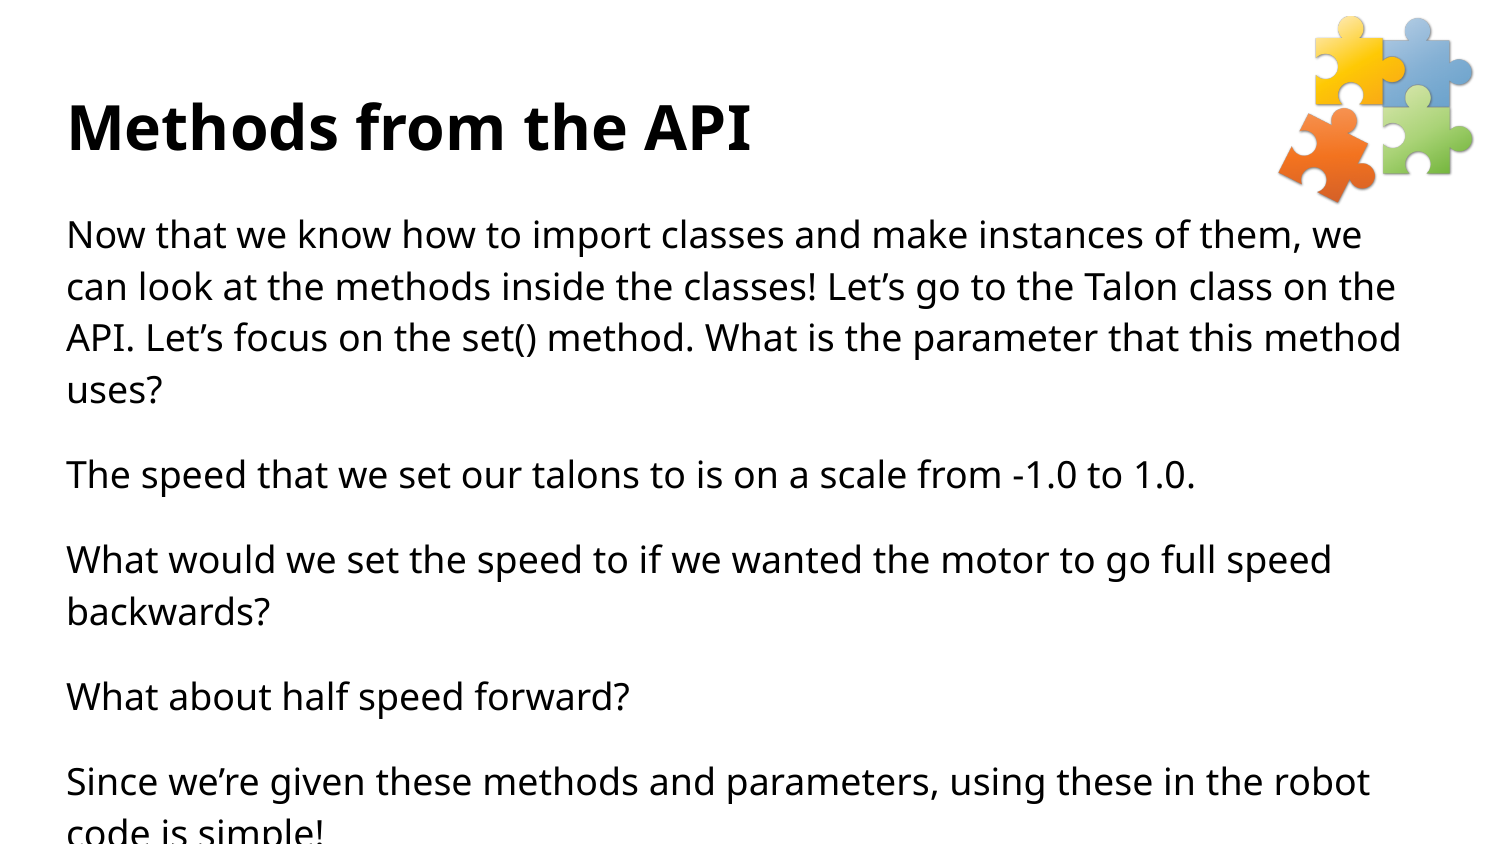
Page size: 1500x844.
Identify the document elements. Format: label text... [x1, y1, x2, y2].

list Now that we know how to import classes and make instances of them, we can look at the methods inside the classes! Let’s go to the Talon class on the API. Let’s focus on the set() method. What is the parameter that this method uses? The speed that we set our talons to is on a scale from -1.0 to 1.0. What would we set the speed to if we wanted the motor to go full speed backwards? What about half speed forward? Since we’re given these methods and parameters, using these in the robot code is simple! [51, 189, 1449, 750]
title Methods from the API [51, 72, 1271, 176]
picture [1276, 15, 1475, 206]
